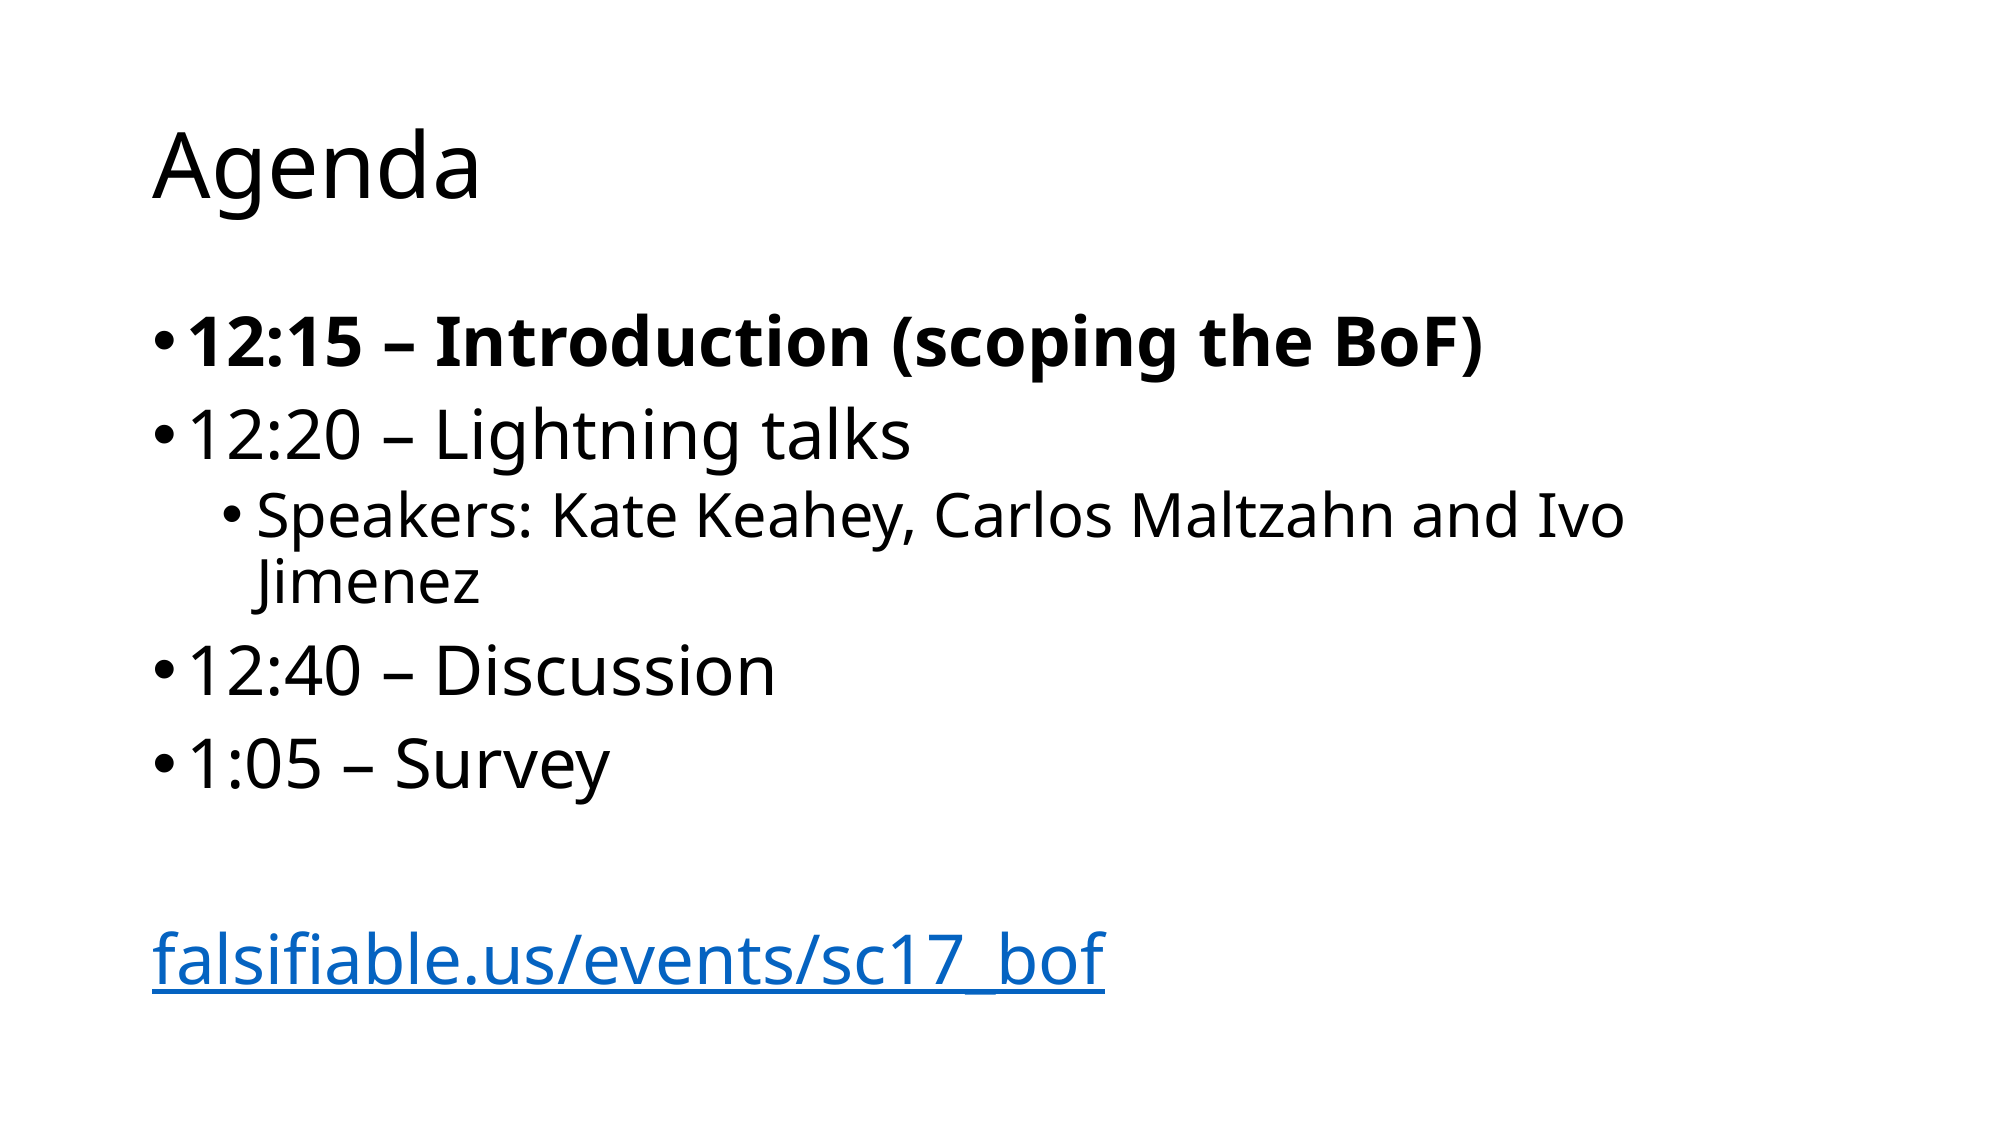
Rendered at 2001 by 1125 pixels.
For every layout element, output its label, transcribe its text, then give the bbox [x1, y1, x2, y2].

title Agenda [137, 59, 1863, 278]
list 12:15 – Introduction (scoping the BoF) 12:20 – Lightning talks Speakers: Kate Keahey, Carlos Maltzahn and Ivo Jimenez 12:40 – Discussion 1:05 – Survey falsifiable.us/events/sc17_bof [137, 299, 1863, 1014]
